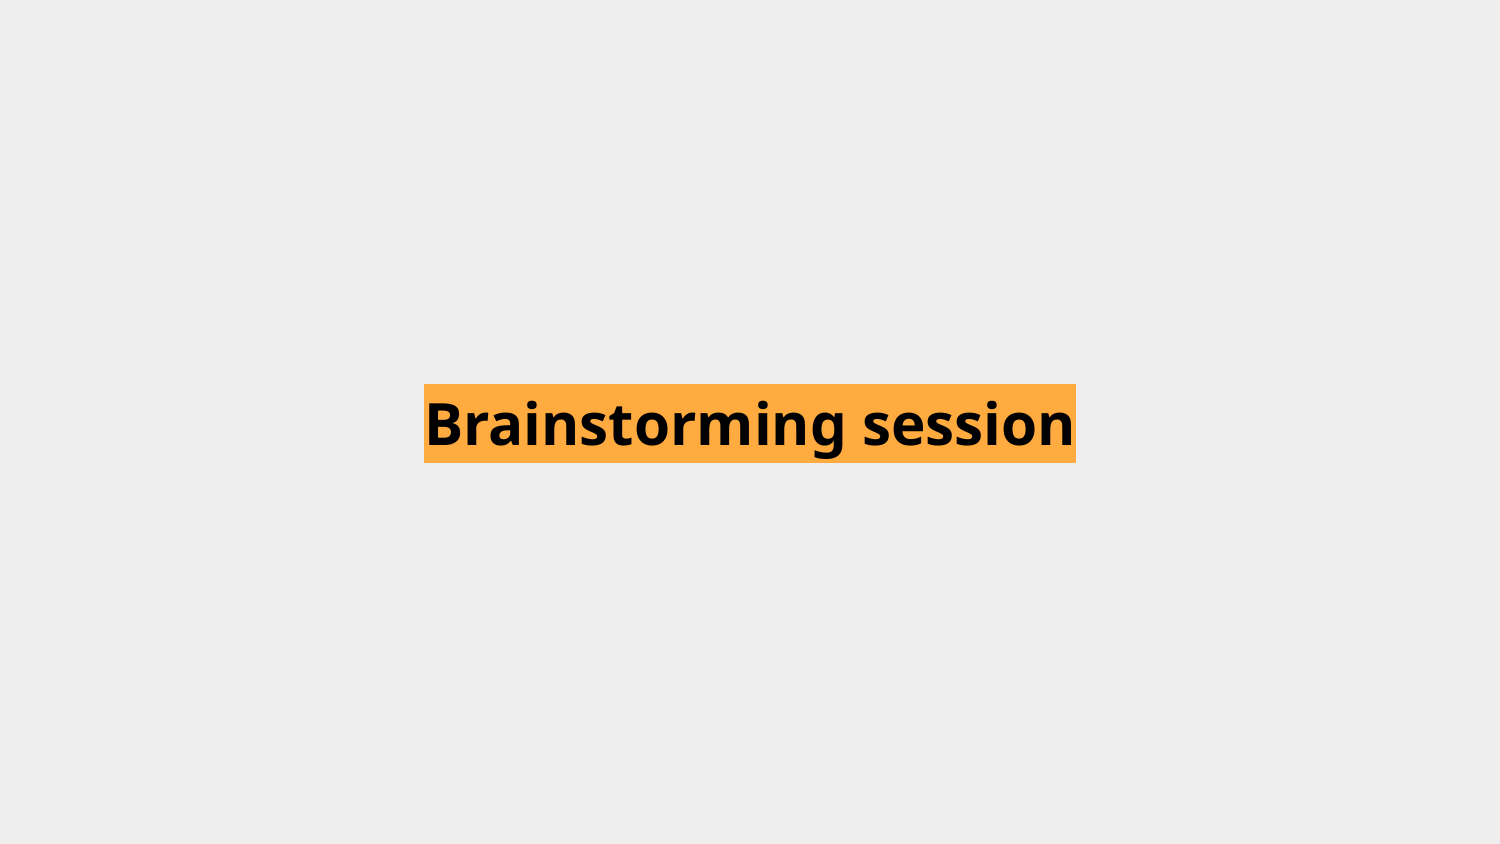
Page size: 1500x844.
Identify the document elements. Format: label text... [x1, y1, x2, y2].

title Brainstorming session [37, 210, 1463, 633]
